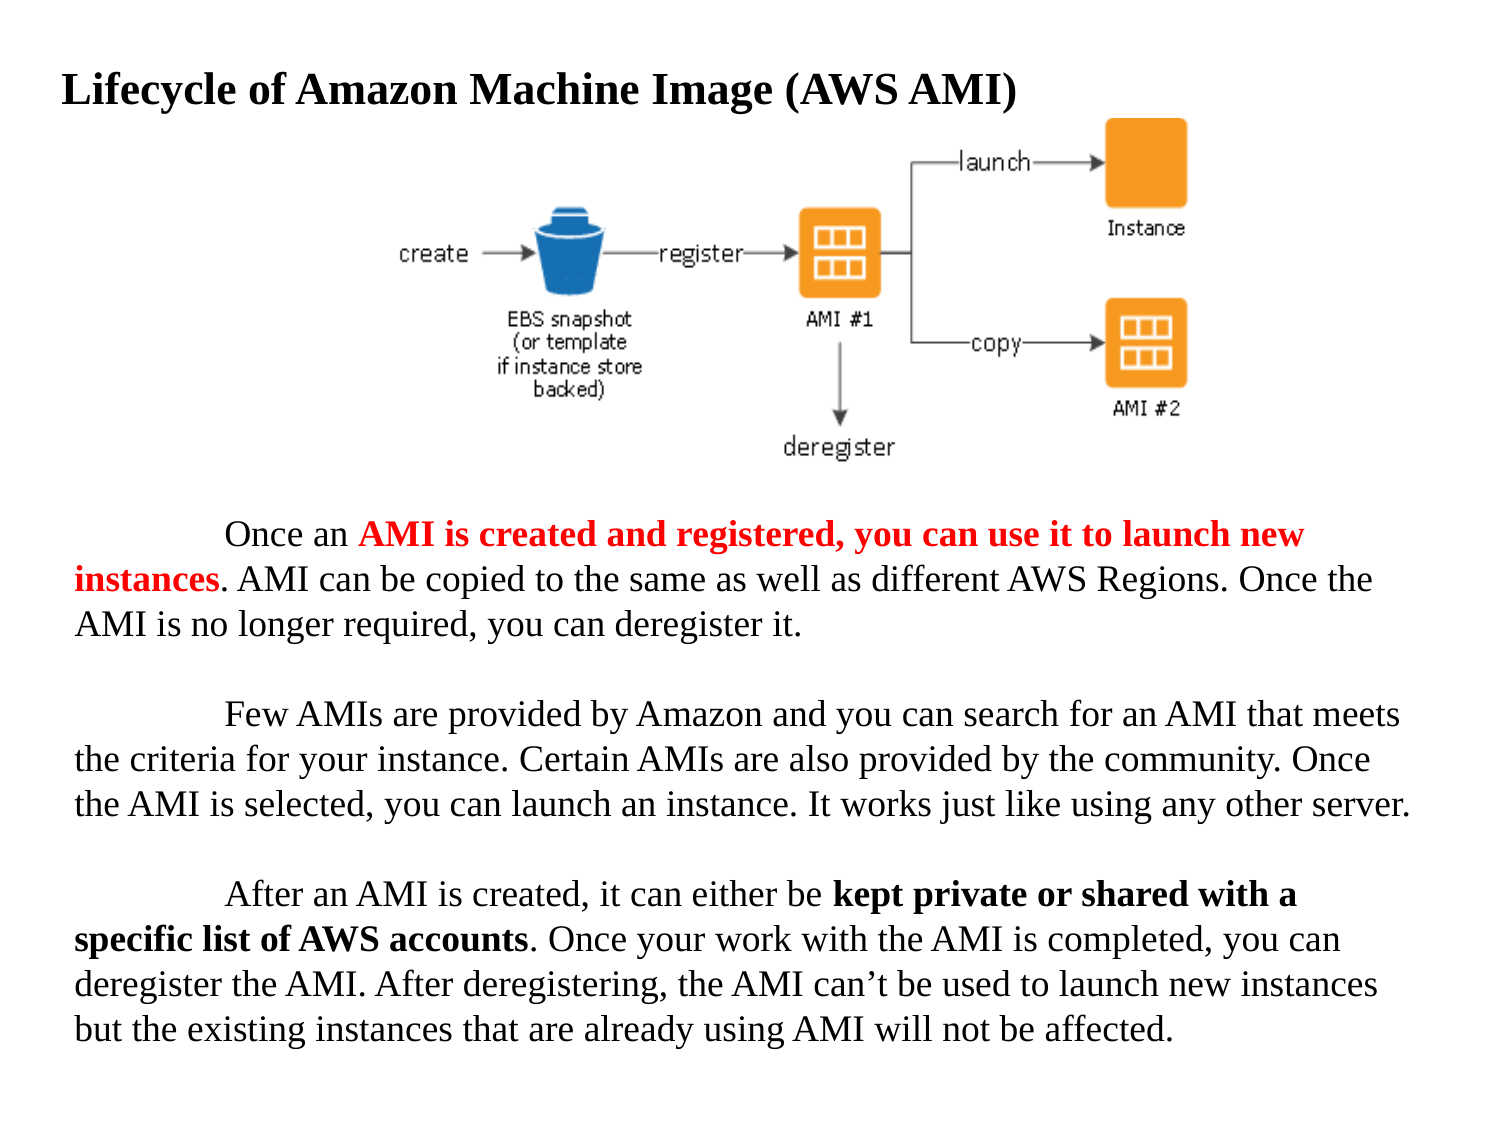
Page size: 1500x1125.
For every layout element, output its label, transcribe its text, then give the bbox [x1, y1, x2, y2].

picture [361, 117, 1233, 476]
text_box Once an AMI is created and registered, you can use it to launch new instances. AMI can be copied to the same as well as different AWS Regions. Once the AMI is no longer required, you can deregister it. Few AMIs are provided by Amazon and you can search for an AMI that meets the criteria for your instance. Certain AMIs are also provided by the community. Once the AMI is selected, you can launch an instance. It works just like using any other server. After an AMI is created, it can either be kept private or shared with a specific list of AWS accounts. Once your work with the AMI is completed, you can deregister the AMI. After deregistering, the AMI can’t be used to launch new instances but the existing instances that are already using AMI will not be affected. [59, 501, 1429, 1057]
text_box Lifecycle of Amazon Machine Image (AWS AMI) [46, 51, 1033, 122]
